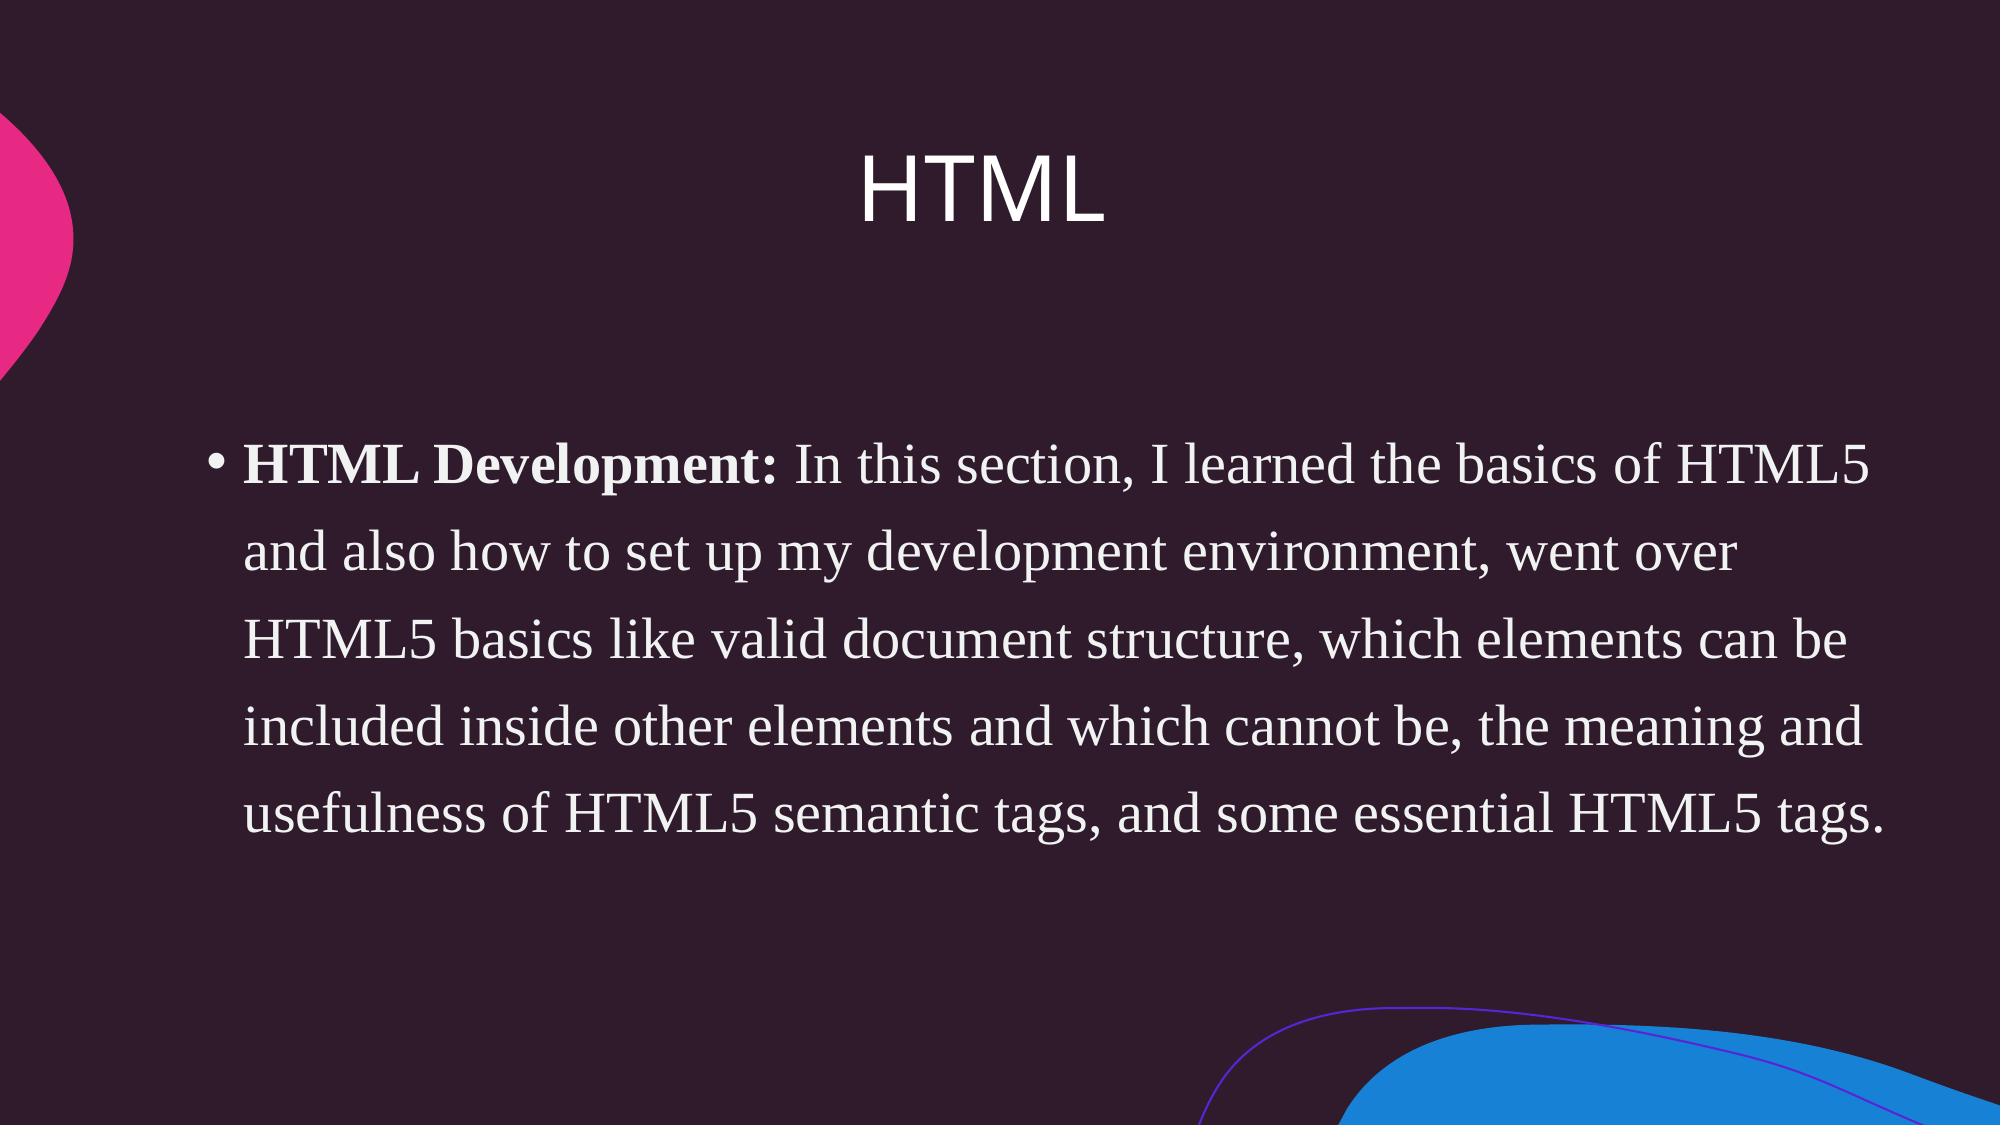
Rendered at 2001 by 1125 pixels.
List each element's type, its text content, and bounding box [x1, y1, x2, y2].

list HTML Development: In this section, I learned the basics of HTML5 and also how to set up my development environment, went over HTML5 basics like valid document structure, which elements can be included inside other elements and which cannot be, the meaning and usefulness of HTML5 semantic tags, and some essential HTML5 tags. [191, 400, 1941, 898]
title HTML [841, 66, 1159, 317]
